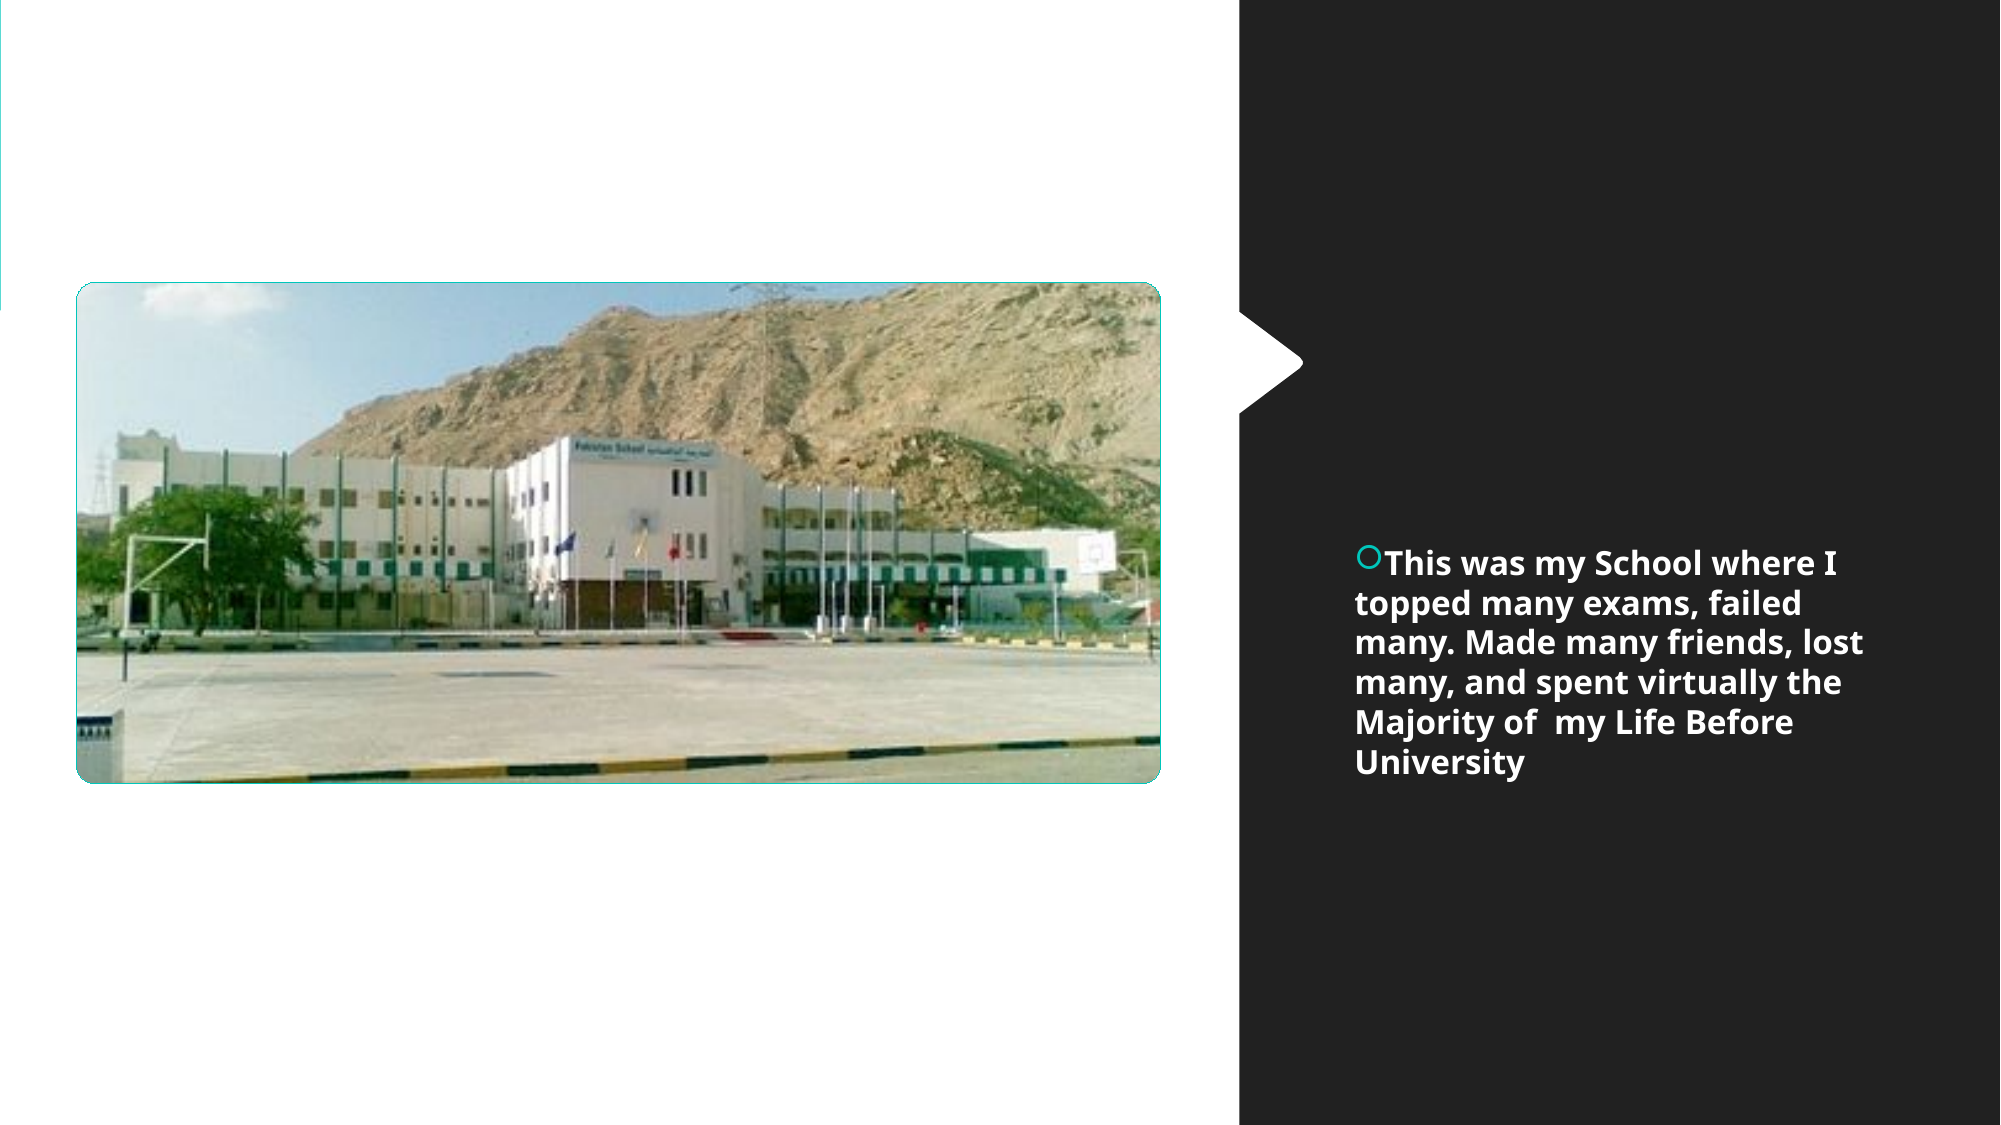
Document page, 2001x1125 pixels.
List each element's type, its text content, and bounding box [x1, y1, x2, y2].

text_box [1238, 0, 2000, 1125]
text_box This was my School where I topped many exams, failed many. Made many friends, lost many, and spent virtually the Majority of my Life Before University [1339, 332, 1926, 991]
text_box [0, 0, 1302, 1125]
picture [75, 281, 1162, 785]
